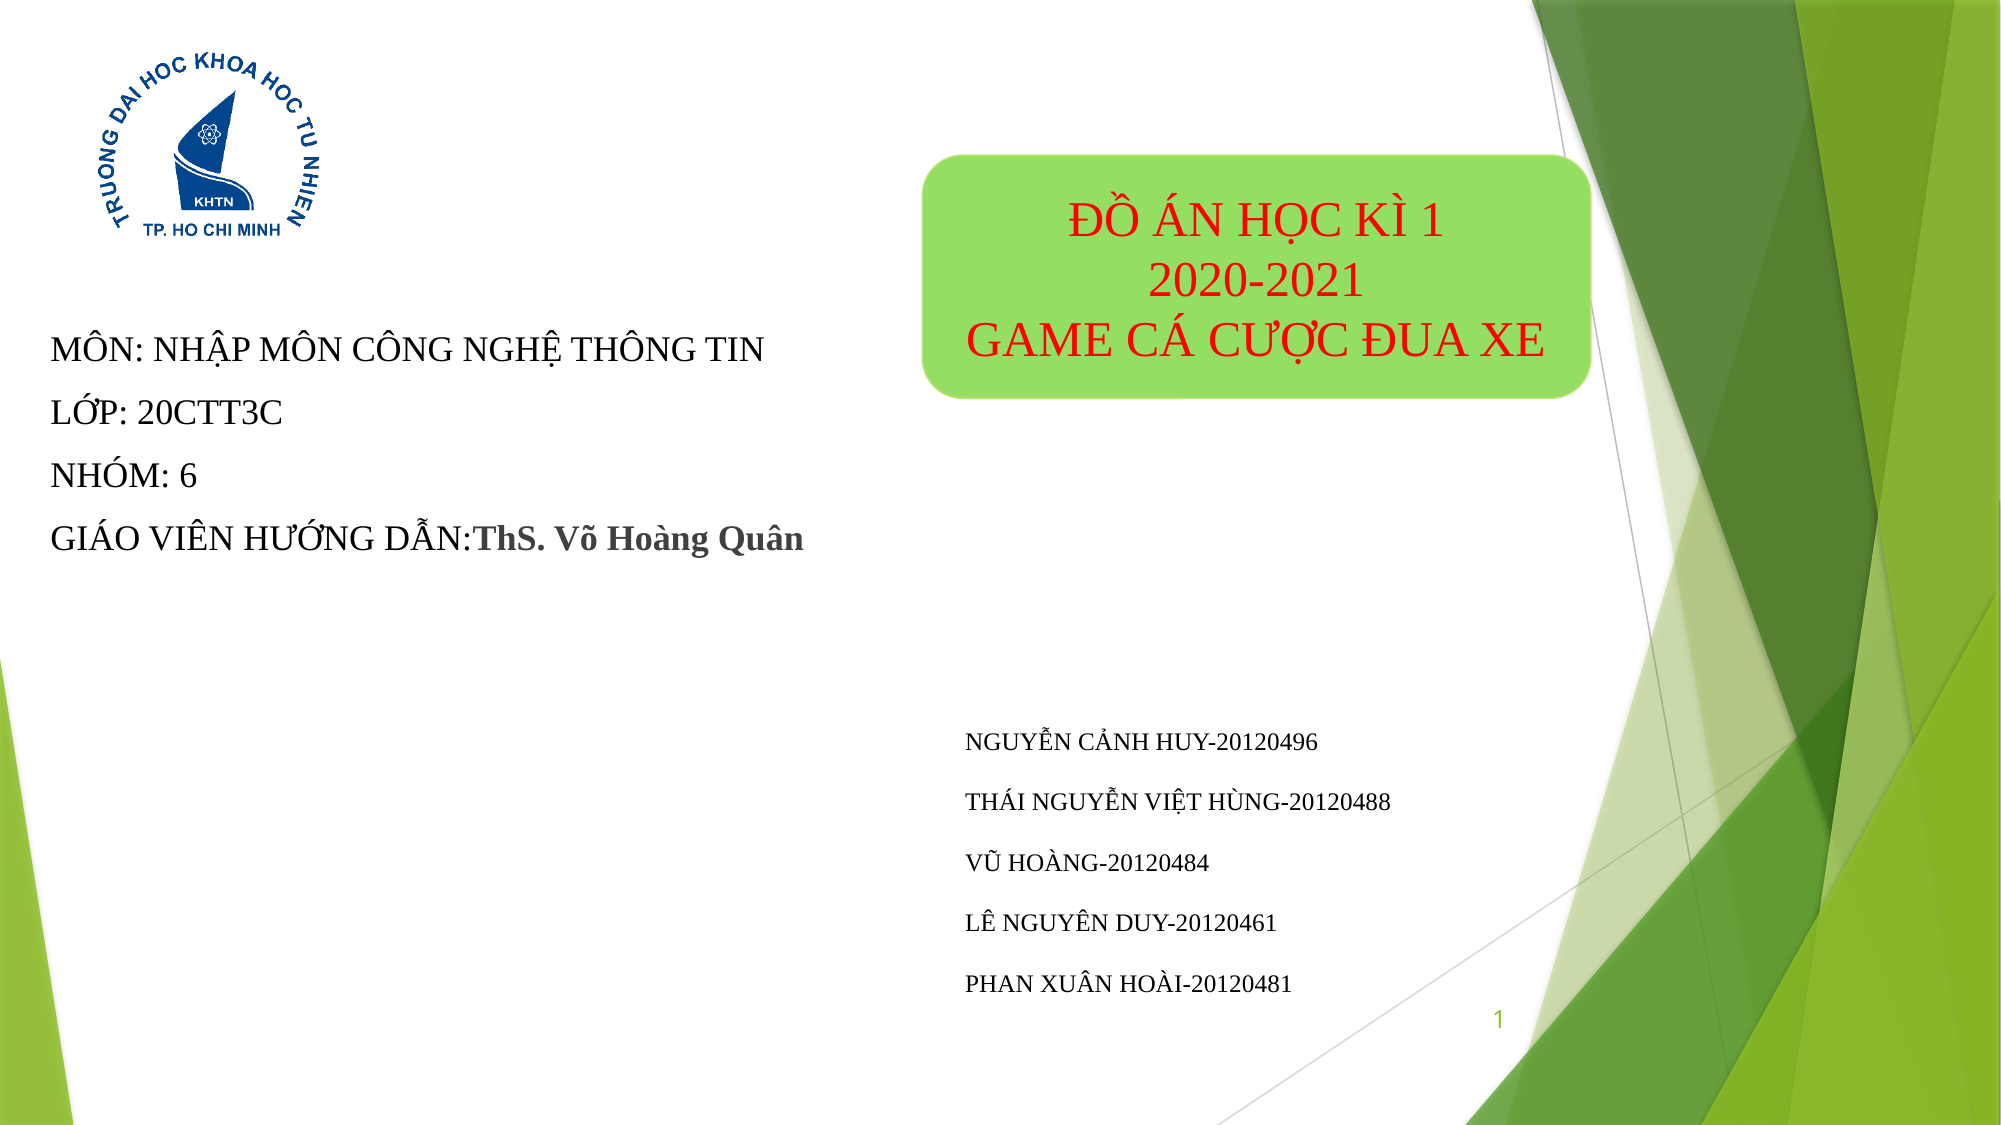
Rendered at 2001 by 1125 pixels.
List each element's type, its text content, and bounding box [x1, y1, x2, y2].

slide_number 1 [1409, 991, 1522, 1051]
picture [97, 51, 320, 237]
list MÔN: NHẬP MÔN CÔNG NGHỆ THÔNG TIN LỚP: 20CTT3C NHÓM: 6 GIÁO VIÊN HƯỚNG DẪN:ThS. Võ Hoàng Quân [35, 318, 1446, 567]
title NGUYỄN CẢNH HUY-20120496 THÁI NGUYỄN VIỆT HÙNG-20120488 VŨ HOÀNG-20120484 LÊ NGUYÊN DUY-20120461 PHAN XUÂN HOÀI-20120481 [950, 578, 2000, 1074]
text_box ĐỒ ÁN HỌC KÌ 1 2020-2021 GAME CÁ CƯỢC ĐUA XE [922, 155, 1591, 399]
